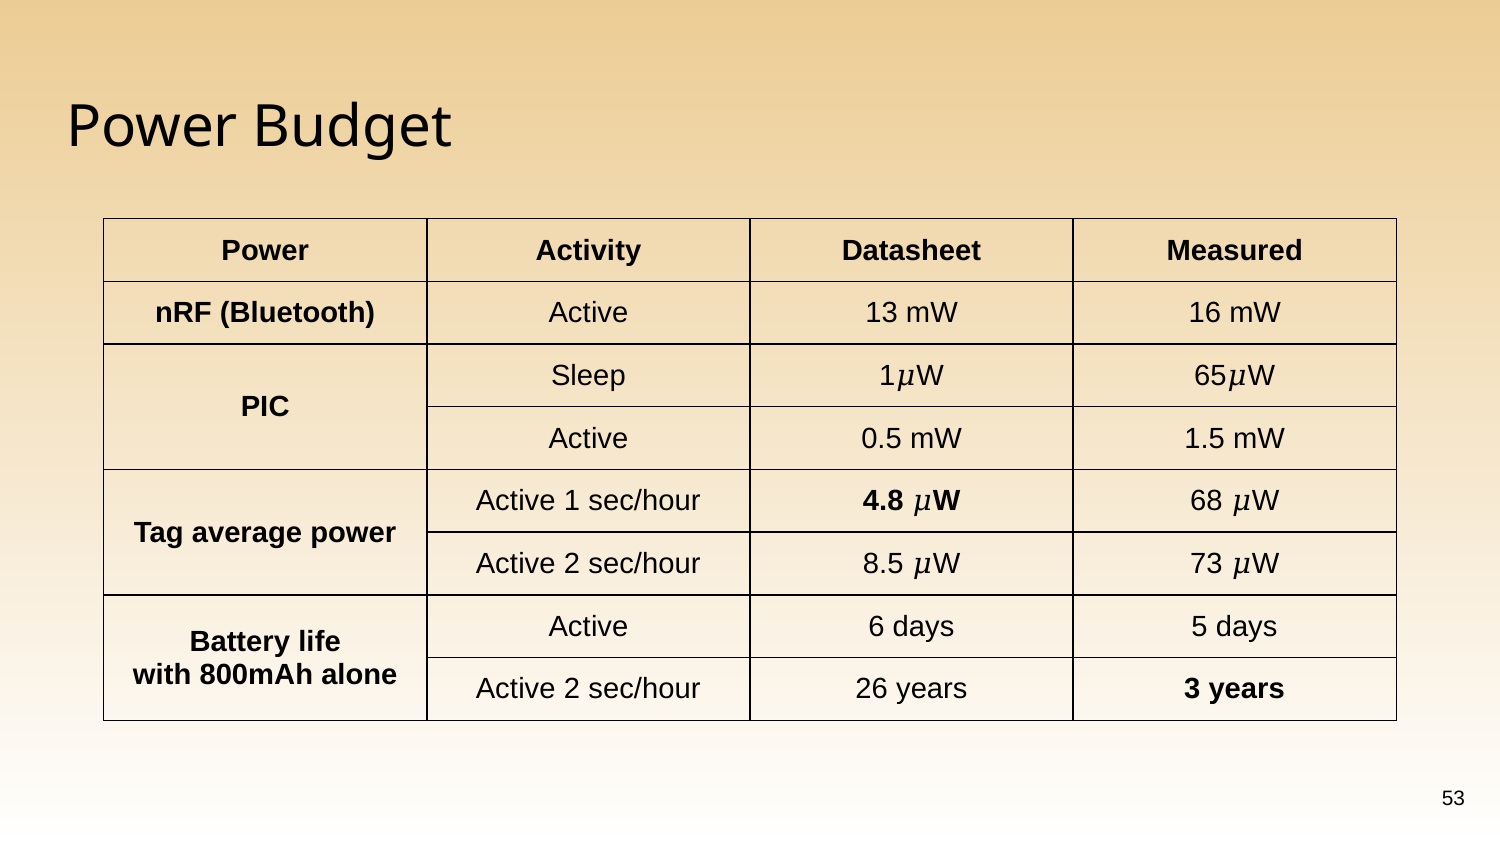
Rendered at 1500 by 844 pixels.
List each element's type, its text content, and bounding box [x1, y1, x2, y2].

table_header Power [104, 219, 426, 281]
table_cell 16 mW [1074, 282, 1396, 343]
table_cell 8.5 𝜇W [751, 533, 1072, 594]
table_cell 13 mW [751, 282, 1072, 343]
table_cell Active [428, 596, 749, 657]
table_cell Active 2 sec/hour [428, 658, 749, 720]
table_cell 65𝜇W [1074, 345, 1396, 406]
table_cell 6 days [751, 596, 1072, 657]
table_cell 3 years [1074, 658, 1396, 720]
table_cell 0.5 mW [751, 407, 1072, 469]
table_cell 1𝜇W [751, 345, 1072, 406]
table_cell Active 1 sec/hour [428, 470, 749, 531]
table_cell 1.5 mW [1074, 407, 1396, 469]
table_cell 26 years [751, 658, 1072, 720]
table_cell Battery life with 800mAh alone [104, 596, 426, 720]
table_cell 5 days [1074, 596, 1396, 657]
table_header Datasheet [751, 219, 1072, 281]
table_cell Sleep [428, 345, 749, 406]
title Power Budget [51, 72, 1449, 167]
table_cell 68 𝜇W [1074, 470, 1396, 531]
table_header Activity [428, 219, 749, 281]
table_cell Active [428, 282, 749, 343]
table_cell 4.8 𝜇W [751, 470, 1072, 531]
table_cell nRF (Bluetooth) [104, 282, 426, 343]
table_cell Tag average power [104, 470, 426, 594]
table_cell Active 2 sec/hour [428, 533, 749, 594]
slide_number ‹#› [1389, 764, 1480, 830]
table_cell Active [428, 407, 749, 469]
table_cell PIC [104, 345, 426, 469]
table_cell 73 𝜇W [1074, 533, 1396, 594]
table_header Measured [1074, 219, 1396, 281]
